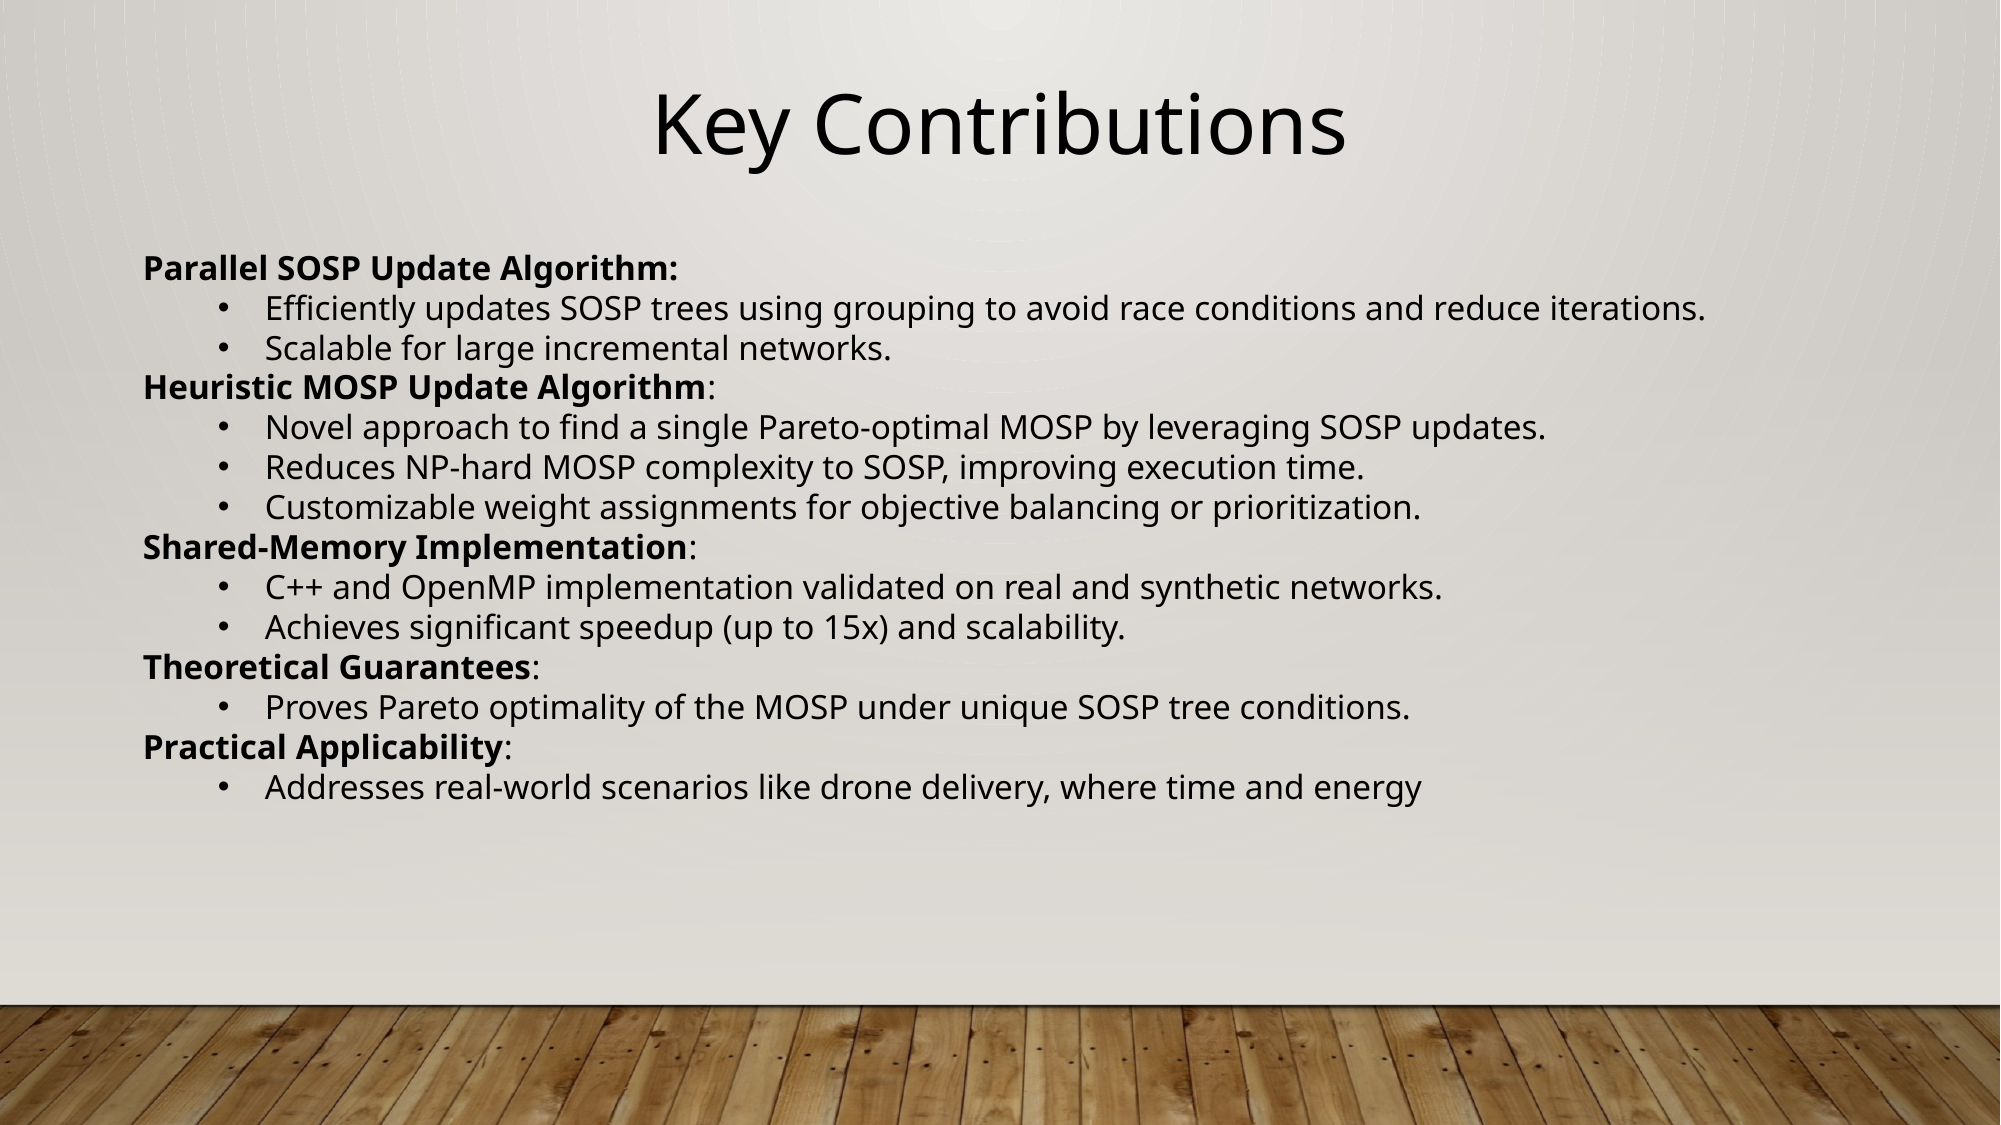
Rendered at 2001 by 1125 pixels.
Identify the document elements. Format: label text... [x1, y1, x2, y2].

text_box Parallel SOSP Update Algorithm: Efficiently updates SOSP trees using grouping to avoid race conditions and reduce iterations. Scalable for large incremental networks. Heuristic MOSP Update Algorithm: Novel approach to find a single Pareto-optimal MOSP by leveraging SOSP updates. Reduces NP-hard MOSP complexity to SOSP, improving execution time. Customizable weight assignments for objective balancing or prioritization. Shared-Memory Implementation: C++ and OpenMP implementation validated on real and synthetic networks. Achieves significant speedup (up to 15x) and scalability. Theoretical Guarantees: Proves Pareto optimality of the MOSP under unique SOSP tree conditions. Practical Applicability: Addresses real-world scenarios like drone delivery, where time and energy [128, 239, 1872, 814]
picture [0, 1005, 2000, 1125]
text_box Key Contributions [636, 63, 1364, 179]
